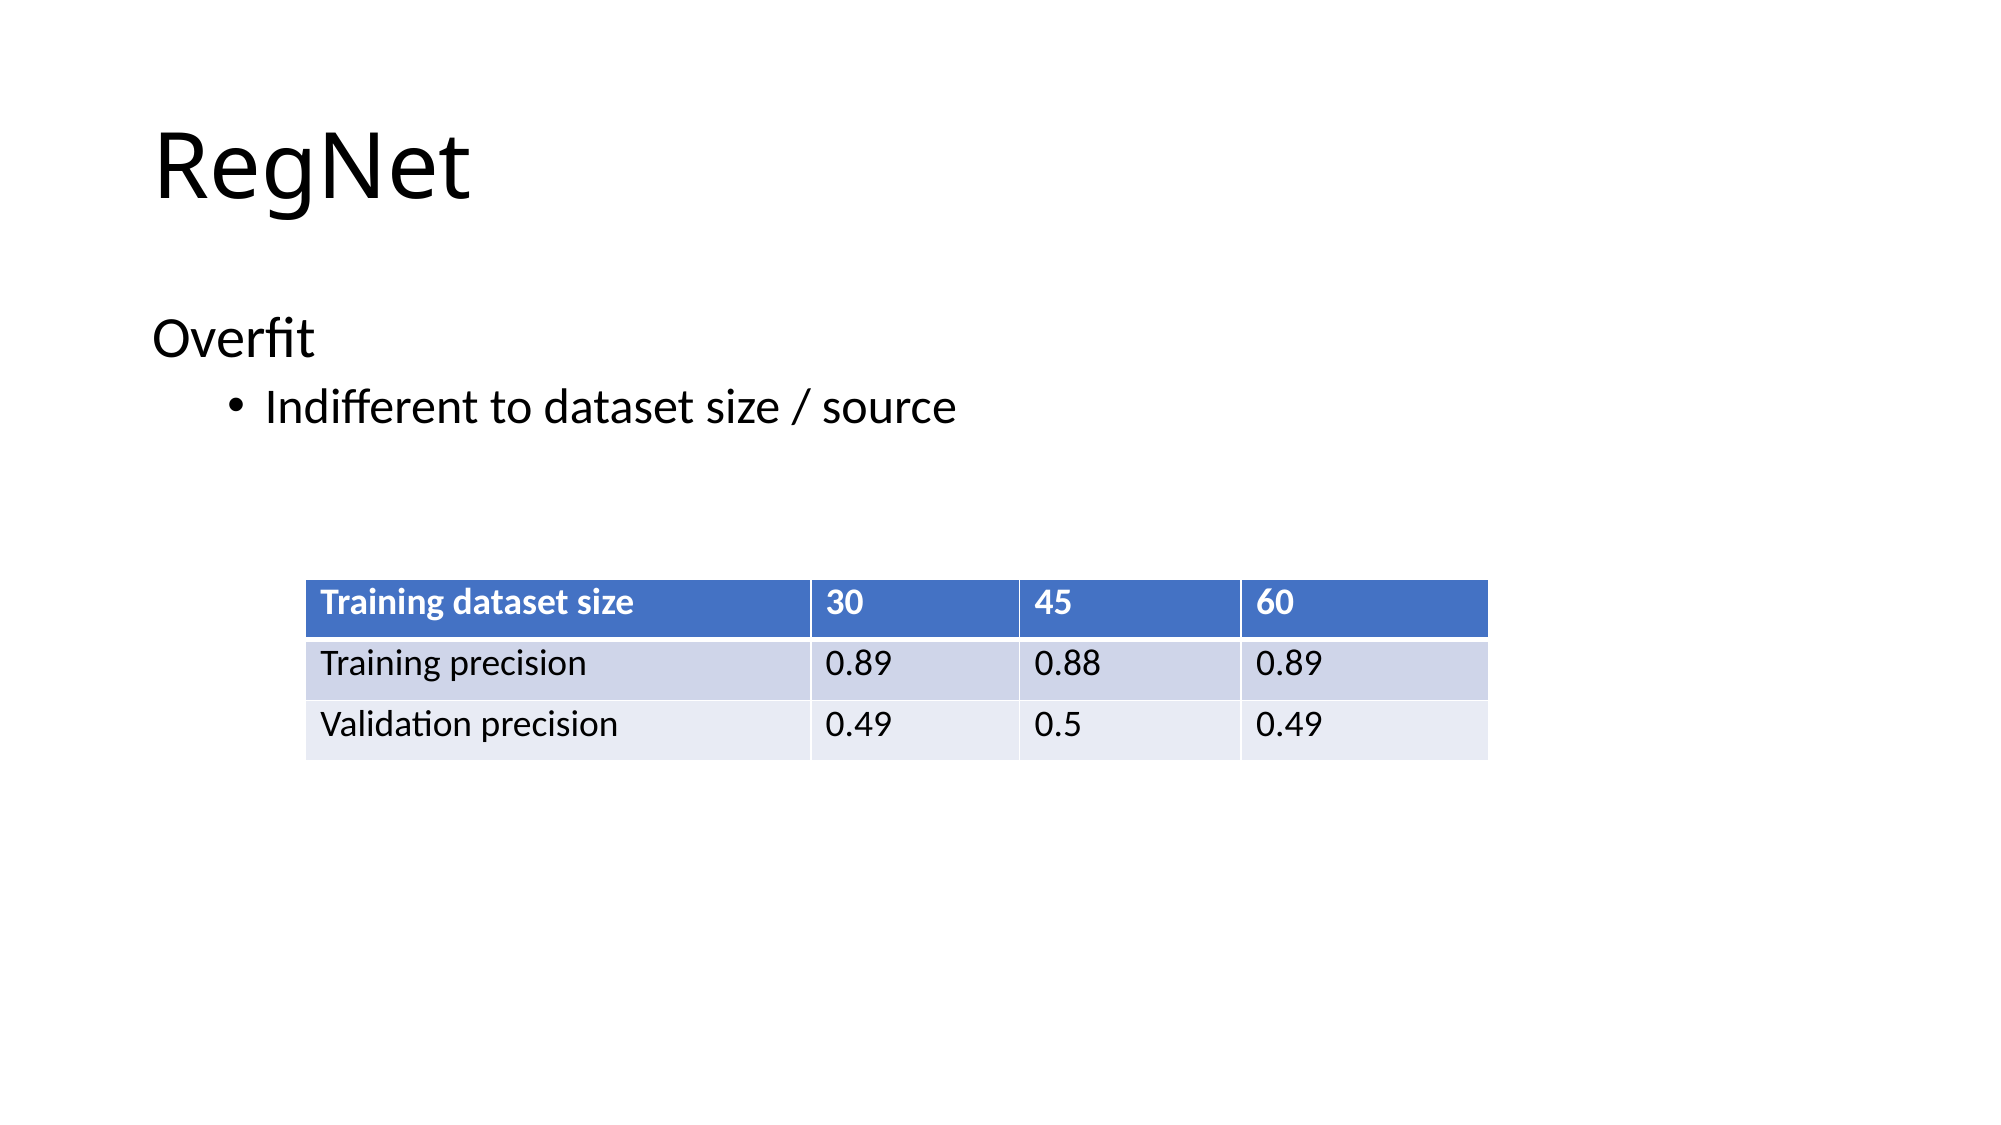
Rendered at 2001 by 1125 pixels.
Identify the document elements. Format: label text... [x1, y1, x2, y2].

table_cell Training precision [306, 642, 810, 700]
table_header Training dataset size [306, 580, 810, 637]
table_cell 0.49 [812, 701, 1019, 760]
table_cell 0.89 [812, 642, 1019, 700]
title RegNet [137, 59, 1863, 278]
table_cell Validation precision [306, 701, 810, 760]
table_cell 0.5 [1020, 701, 1240, 760]
list Overfit Indifferent to dataset size / source [137, 299, 1863, 1014]
table_header 30 [812, 580, 1019, 637]
table_header 45 [1020, 580, 1240, 637]
table_cell 0.89 [1242, 642, 1488, 700]
table_cell 0.88 [1020, 642, 1240, 700]
table_header 60 [1242, 580, 1488, 637]
table_cell 0.49 [1242, 701, 1488, 760]
